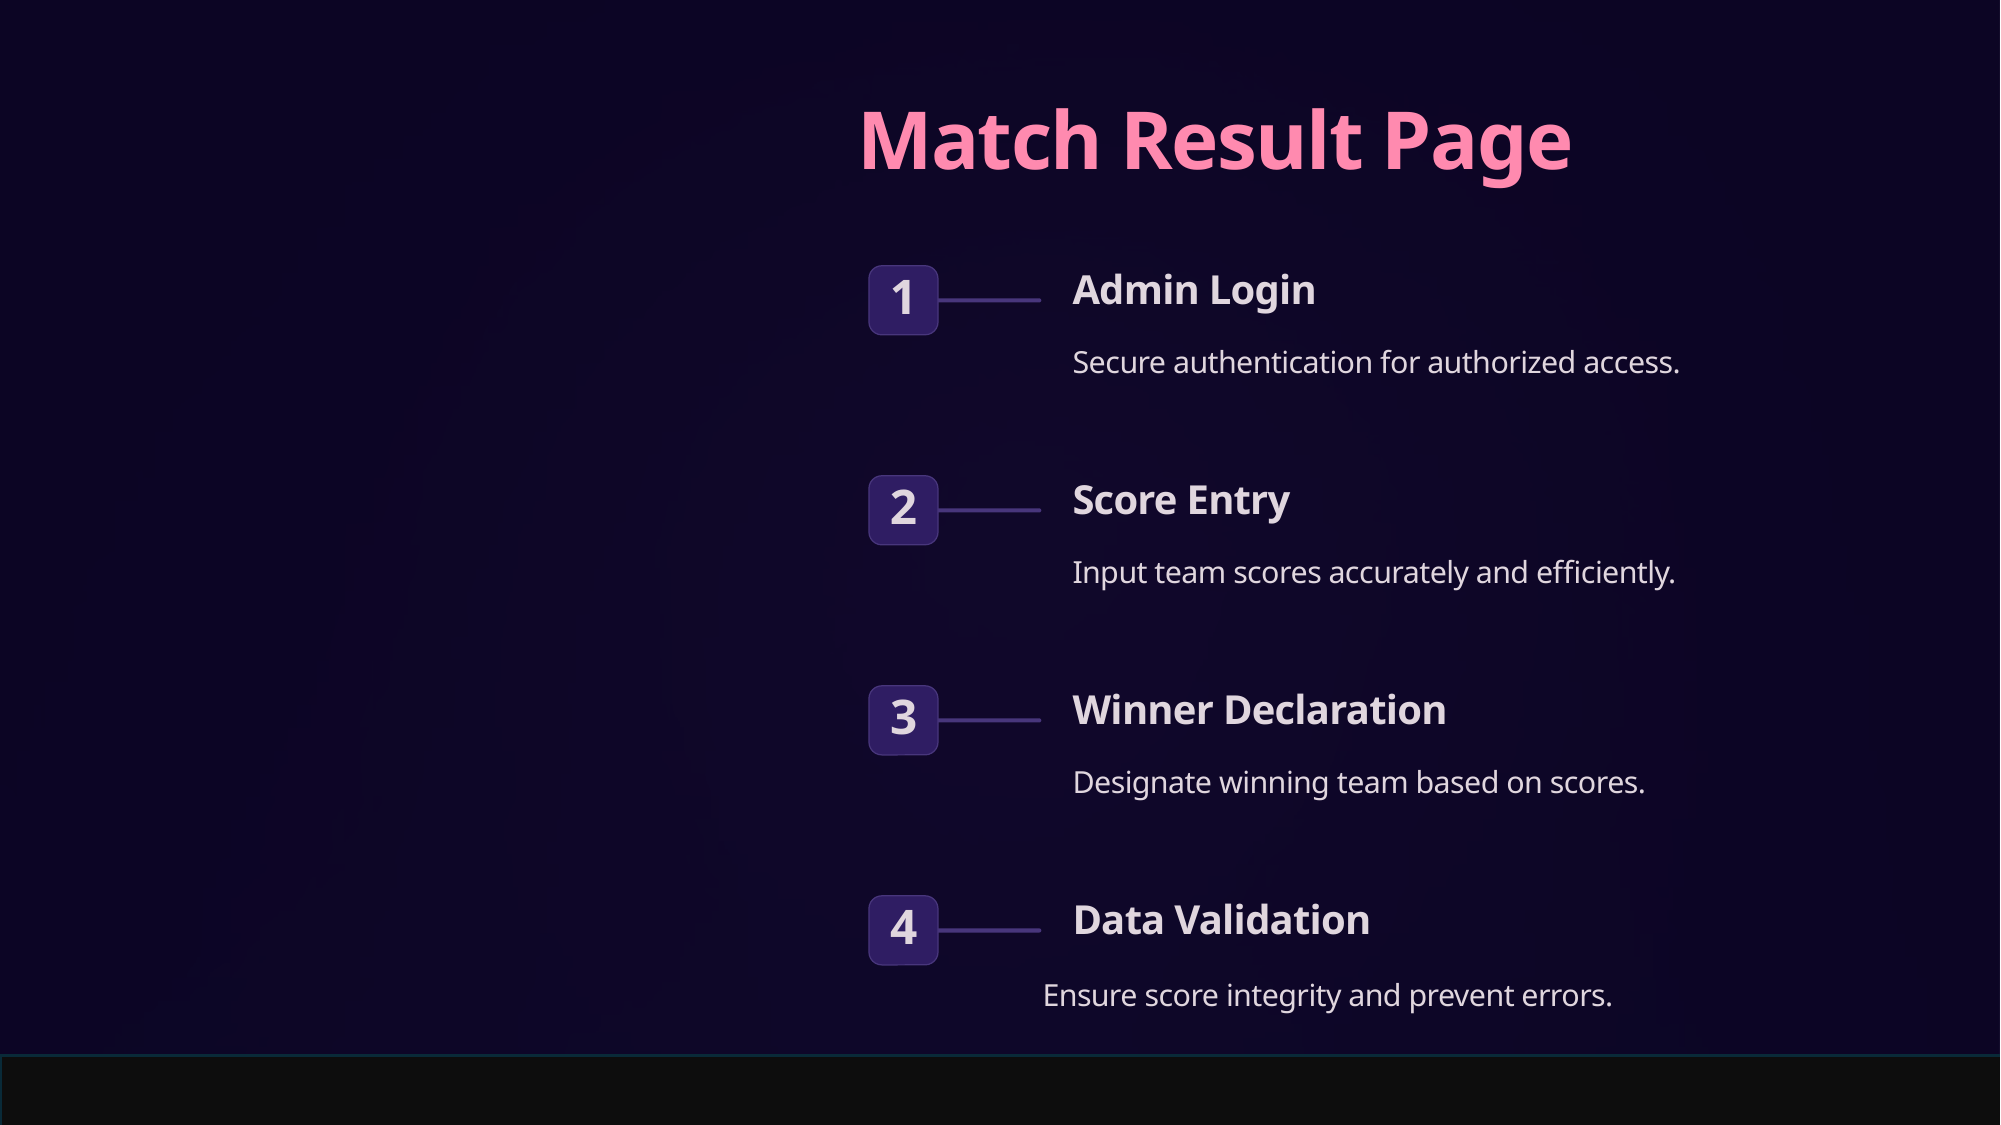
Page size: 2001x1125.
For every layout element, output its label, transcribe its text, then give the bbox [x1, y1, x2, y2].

text_box [939, 718, 1042, 723]
text_box [939, 928, 1042, 933]
text_box [868, 475, 939, 545]
text_box 3 [890, 696, 917, 745]
text_box [939, 508, 1042, 513]
text_box [868, 685, 939, 755]
text_box 2 [890, 486, 917, 535]
text_box [868, 895, 939, 965]
text_box [0, 1054, 2000, 1125]
text_box [868, 265, 939, 335]
text_box Score Entry [1072, 471, 1476, 523]
text_box Match Result Page [857, 84, 1664, 186]
text_box 4 [890, 906, 917, 955]
text_box Designate winning team based on scores. [1072, 750, 1893, 800]
text_box Admin Login [1072, 261, 1476, 313]
text_box Data Validation [1072, 892, 1476, 943]
text_box Input team scores accurately and efficiently. [1072, 540, 1893, 590]
text_box Secure authentication for authorized access. [1072, 330, 1893, 380]
text_box Ensure score integrity and prevent errors. [1042, 964, 1863, 1014]
text_box 1 [893, 276, 914, 325]
text_box Winner Declaration [1072, 682, 1476, 733]
text_box [939, 298, 1042, 303]
